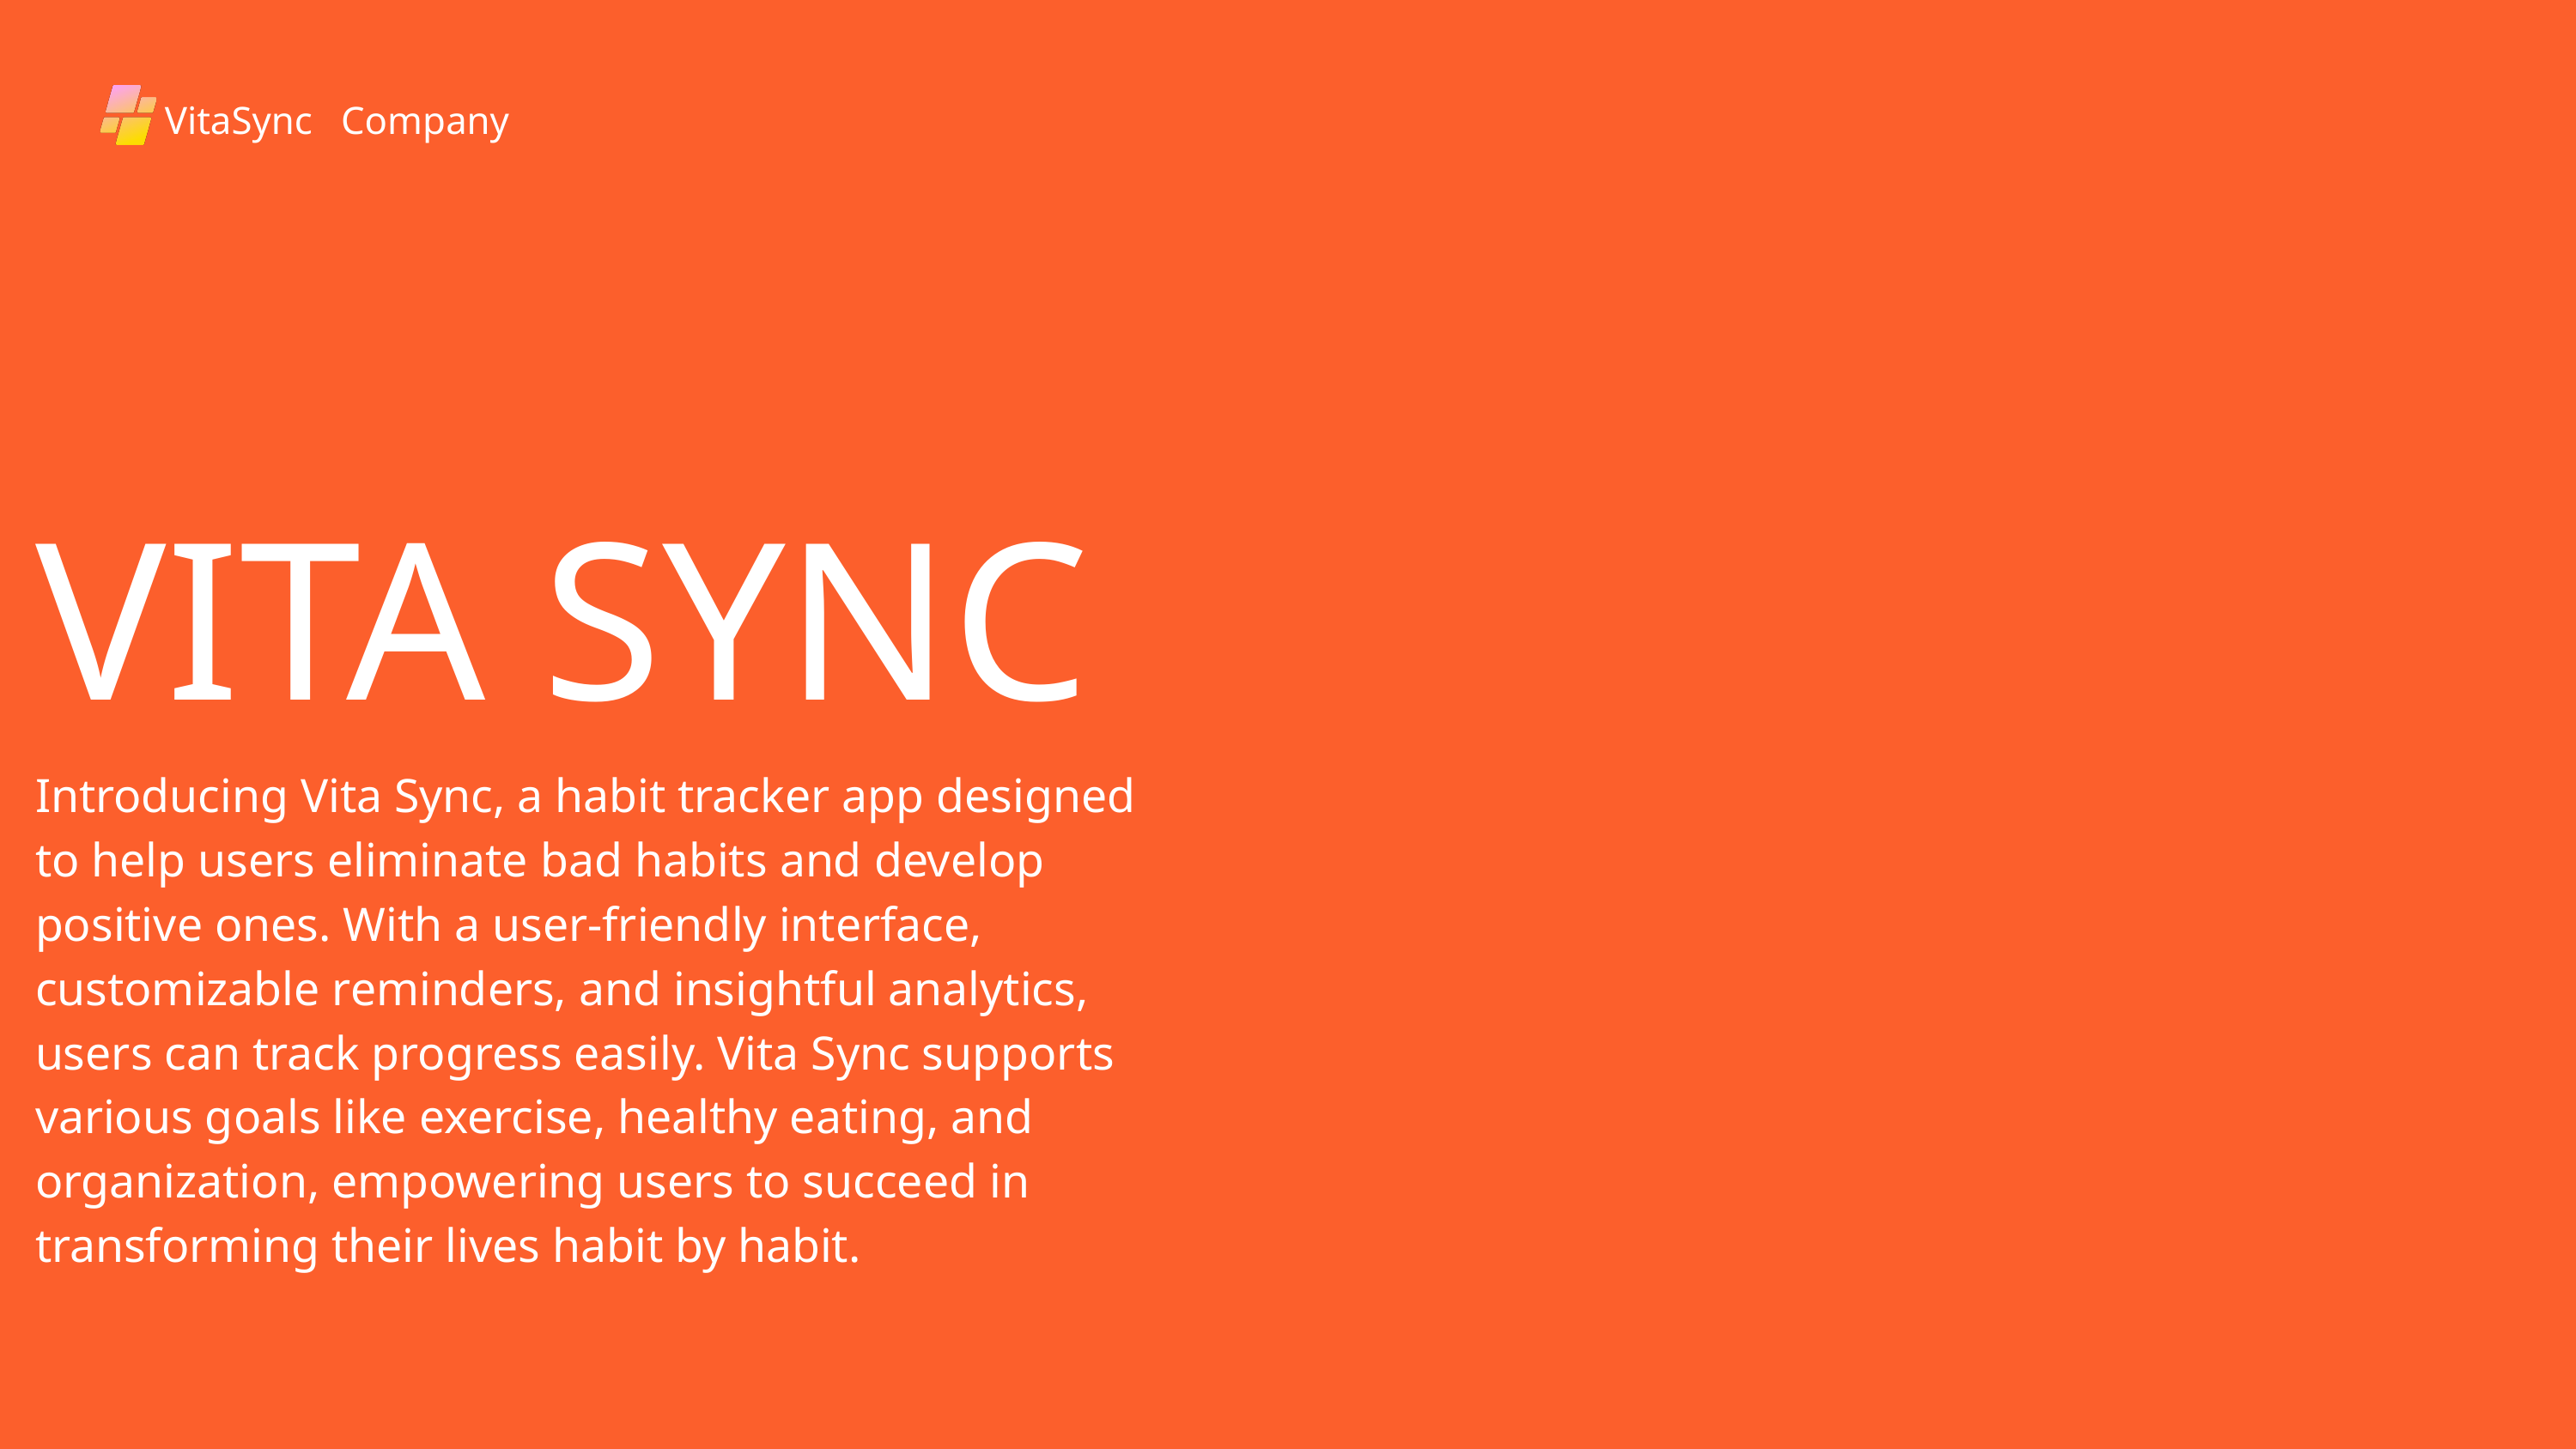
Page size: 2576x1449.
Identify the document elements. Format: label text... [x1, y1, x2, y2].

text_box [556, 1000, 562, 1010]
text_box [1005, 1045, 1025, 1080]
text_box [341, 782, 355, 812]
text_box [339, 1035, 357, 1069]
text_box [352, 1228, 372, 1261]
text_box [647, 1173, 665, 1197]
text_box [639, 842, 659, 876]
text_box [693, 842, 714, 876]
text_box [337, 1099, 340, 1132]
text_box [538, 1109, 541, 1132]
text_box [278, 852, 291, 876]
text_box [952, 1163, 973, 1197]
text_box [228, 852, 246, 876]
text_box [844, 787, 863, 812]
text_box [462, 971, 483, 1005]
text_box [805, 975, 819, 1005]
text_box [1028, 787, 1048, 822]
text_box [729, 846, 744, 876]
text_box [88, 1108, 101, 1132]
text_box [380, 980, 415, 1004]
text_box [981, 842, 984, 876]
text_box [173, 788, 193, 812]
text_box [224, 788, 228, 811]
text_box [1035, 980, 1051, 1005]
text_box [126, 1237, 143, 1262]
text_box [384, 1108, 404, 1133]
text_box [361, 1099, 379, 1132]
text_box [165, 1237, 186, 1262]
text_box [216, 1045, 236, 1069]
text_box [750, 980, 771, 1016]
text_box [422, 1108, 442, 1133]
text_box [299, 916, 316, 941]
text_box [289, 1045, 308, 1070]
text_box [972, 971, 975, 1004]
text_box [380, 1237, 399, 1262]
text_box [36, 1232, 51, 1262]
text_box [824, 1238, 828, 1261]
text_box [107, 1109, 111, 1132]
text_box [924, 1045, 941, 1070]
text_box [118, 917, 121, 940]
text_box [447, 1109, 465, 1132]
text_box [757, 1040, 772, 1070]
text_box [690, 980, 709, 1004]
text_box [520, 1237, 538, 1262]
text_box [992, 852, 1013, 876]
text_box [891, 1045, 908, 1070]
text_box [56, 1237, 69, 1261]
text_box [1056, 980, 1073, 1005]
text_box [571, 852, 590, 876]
text_box VITA SYNC [34, 438, 1494, 744]
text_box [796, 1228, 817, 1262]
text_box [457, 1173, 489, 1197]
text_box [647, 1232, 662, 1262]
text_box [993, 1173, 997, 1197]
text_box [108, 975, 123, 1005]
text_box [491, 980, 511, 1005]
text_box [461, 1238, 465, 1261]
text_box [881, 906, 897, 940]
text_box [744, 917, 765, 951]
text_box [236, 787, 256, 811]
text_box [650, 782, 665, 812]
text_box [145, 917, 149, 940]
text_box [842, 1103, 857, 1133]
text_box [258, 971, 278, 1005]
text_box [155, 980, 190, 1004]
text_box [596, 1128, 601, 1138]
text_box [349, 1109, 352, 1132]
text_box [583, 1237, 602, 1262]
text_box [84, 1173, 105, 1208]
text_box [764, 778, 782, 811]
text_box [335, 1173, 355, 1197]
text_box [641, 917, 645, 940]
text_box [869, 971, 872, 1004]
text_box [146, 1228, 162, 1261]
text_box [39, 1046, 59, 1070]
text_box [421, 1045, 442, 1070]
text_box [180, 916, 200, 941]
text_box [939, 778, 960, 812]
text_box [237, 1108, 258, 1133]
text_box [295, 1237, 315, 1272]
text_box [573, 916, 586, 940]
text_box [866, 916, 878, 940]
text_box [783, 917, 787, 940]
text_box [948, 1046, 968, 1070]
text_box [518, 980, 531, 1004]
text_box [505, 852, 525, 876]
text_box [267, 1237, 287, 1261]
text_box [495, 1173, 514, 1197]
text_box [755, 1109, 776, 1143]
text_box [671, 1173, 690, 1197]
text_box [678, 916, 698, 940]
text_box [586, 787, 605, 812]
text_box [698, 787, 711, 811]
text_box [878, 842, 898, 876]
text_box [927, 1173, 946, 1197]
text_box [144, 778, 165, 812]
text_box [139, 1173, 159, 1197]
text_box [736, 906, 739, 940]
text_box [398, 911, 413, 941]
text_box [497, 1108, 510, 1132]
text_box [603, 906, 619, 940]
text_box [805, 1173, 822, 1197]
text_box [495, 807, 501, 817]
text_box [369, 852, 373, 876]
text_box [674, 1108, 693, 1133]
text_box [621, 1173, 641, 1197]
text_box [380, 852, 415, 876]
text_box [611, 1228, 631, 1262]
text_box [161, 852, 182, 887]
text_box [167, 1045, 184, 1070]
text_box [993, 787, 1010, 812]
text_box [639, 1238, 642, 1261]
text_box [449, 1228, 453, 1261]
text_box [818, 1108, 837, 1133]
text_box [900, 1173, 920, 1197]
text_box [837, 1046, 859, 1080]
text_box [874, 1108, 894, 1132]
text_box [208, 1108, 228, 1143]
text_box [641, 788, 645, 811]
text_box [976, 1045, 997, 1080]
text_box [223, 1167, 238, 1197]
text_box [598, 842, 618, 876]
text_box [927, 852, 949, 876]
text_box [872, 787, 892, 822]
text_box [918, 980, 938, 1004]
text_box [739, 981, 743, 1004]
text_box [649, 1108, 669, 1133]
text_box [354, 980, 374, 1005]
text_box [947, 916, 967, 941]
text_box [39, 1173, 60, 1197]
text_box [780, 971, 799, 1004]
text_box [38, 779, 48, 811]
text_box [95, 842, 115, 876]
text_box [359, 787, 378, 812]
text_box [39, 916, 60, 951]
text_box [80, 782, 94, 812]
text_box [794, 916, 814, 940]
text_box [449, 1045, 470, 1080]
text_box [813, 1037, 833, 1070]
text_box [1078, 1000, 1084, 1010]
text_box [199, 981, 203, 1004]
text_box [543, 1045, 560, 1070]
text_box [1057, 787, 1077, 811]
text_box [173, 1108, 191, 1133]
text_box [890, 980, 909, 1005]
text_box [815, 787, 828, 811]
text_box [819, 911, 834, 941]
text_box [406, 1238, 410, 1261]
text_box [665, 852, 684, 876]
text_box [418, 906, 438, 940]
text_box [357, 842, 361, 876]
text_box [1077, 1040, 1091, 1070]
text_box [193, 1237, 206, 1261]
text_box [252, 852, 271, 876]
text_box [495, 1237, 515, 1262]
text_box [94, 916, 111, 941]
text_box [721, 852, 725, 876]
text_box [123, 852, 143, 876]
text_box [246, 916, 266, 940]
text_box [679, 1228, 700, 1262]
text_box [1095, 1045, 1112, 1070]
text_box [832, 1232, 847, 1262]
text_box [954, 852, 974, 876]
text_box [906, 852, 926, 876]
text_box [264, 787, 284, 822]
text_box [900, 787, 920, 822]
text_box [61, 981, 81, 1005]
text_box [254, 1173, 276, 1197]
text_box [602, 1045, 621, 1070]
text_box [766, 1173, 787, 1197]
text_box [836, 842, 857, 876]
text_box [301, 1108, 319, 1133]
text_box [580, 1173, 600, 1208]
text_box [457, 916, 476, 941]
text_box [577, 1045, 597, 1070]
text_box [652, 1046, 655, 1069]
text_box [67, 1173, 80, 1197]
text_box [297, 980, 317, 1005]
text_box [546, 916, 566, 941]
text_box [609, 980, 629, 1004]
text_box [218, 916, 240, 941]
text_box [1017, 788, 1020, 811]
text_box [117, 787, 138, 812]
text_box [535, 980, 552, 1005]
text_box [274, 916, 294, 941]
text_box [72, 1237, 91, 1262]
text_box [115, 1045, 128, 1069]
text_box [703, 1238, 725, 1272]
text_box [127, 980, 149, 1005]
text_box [100, 85, 578, 145]
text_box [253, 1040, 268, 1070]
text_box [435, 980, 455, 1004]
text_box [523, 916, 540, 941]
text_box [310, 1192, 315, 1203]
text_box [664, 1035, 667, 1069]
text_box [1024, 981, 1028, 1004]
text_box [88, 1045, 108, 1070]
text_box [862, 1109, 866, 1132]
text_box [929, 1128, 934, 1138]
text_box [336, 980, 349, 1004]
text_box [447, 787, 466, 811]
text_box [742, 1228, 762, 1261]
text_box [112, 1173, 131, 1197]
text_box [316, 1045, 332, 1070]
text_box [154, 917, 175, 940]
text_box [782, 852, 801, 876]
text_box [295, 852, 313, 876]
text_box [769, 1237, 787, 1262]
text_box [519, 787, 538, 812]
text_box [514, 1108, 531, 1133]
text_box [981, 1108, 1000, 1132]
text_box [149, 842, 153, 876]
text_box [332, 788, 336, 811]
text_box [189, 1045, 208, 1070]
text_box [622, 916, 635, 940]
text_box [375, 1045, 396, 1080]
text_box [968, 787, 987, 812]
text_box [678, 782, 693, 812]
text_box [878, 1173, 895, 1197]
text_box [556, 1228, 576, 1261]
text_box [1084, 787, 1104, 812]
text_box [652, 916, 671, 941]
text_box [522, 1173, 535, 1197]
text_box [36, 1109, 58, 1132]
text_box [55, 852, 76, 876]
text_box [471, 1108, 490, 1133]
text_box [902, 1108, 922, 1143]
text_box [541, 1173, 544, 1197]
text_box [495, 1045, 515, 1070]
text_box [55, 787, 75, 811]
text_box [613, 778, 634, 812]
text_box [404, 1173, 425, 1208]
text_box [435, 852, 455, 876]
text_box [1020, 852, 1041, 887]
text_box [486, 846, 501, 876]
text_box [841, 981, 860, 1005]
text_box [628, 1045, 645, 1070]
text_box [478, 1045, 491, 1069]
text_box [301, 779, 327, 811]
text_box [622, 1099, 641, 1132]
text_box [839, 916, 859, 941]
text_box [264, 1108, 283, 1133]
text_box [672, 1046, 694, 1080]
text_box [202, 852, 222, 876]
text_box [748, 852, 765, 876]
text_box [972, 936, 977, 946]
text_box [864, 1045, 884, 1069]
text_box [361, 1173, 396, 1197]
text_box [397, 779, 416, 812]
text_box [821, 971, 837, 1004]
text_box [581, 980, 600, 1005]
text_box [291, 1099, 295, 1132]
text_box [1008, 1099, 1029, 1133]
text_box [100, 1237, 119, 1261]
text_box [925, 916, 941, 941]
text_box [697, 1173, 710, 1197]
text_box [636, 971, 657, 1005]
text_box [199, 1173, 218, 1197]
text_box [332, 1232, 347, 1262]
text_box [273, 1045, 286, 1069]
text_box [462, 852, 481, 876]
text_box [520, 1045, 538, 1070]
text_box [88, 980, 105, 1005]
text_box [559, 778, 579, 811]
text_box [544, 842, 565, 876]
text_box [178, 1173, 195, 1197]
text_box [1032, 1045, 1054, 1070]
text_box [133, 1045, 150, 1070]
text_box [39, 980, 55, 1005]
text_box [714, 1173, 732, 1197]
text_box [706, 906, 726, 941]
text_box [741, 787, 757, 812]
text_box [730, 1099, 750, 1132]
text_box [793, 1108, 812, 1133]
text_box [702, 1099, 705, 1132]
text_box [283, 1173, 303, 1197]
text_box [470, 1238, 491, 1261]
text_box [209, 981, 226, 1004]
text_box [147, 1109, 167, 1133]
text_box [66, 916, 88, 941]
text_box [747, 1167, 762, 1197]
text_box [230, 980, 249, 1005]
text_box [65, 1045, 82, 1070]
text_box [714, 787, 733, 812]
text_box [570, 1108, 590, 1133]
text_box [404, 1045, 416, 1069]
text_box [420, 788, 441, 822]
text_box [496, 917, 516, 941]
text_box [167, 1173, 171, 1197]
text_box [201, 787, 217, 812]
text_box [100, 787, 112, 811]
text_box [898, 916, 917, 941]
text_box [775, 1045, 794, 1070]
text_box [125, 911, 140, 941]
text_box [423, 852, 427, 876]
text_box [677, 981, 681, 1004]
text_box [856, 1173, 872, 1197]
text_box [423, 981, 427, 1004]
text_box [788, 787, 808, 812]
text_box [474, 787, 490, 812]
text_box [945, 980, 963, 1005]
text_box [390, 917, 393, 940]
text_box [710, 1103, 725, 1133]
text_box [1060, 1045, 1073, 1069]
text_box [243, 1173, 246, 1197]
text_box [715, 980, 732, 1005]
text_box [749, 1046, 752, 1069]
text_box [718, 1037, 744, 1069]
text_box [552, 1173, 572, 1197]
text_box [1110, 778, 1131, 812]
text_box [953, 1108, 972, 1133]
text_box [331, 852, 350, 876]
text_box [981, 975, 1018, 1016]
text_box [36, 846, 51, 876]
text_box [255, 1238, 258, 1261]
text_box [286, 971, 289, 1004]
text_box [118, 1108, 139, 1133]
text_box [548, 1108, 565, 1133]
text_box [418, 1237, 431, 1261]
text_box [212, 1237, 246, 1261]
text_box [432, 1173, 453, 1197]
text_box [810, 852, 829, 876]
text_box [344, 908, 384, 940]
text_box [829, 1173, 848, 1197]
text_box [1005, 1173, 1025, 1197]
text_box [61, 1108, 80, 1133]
